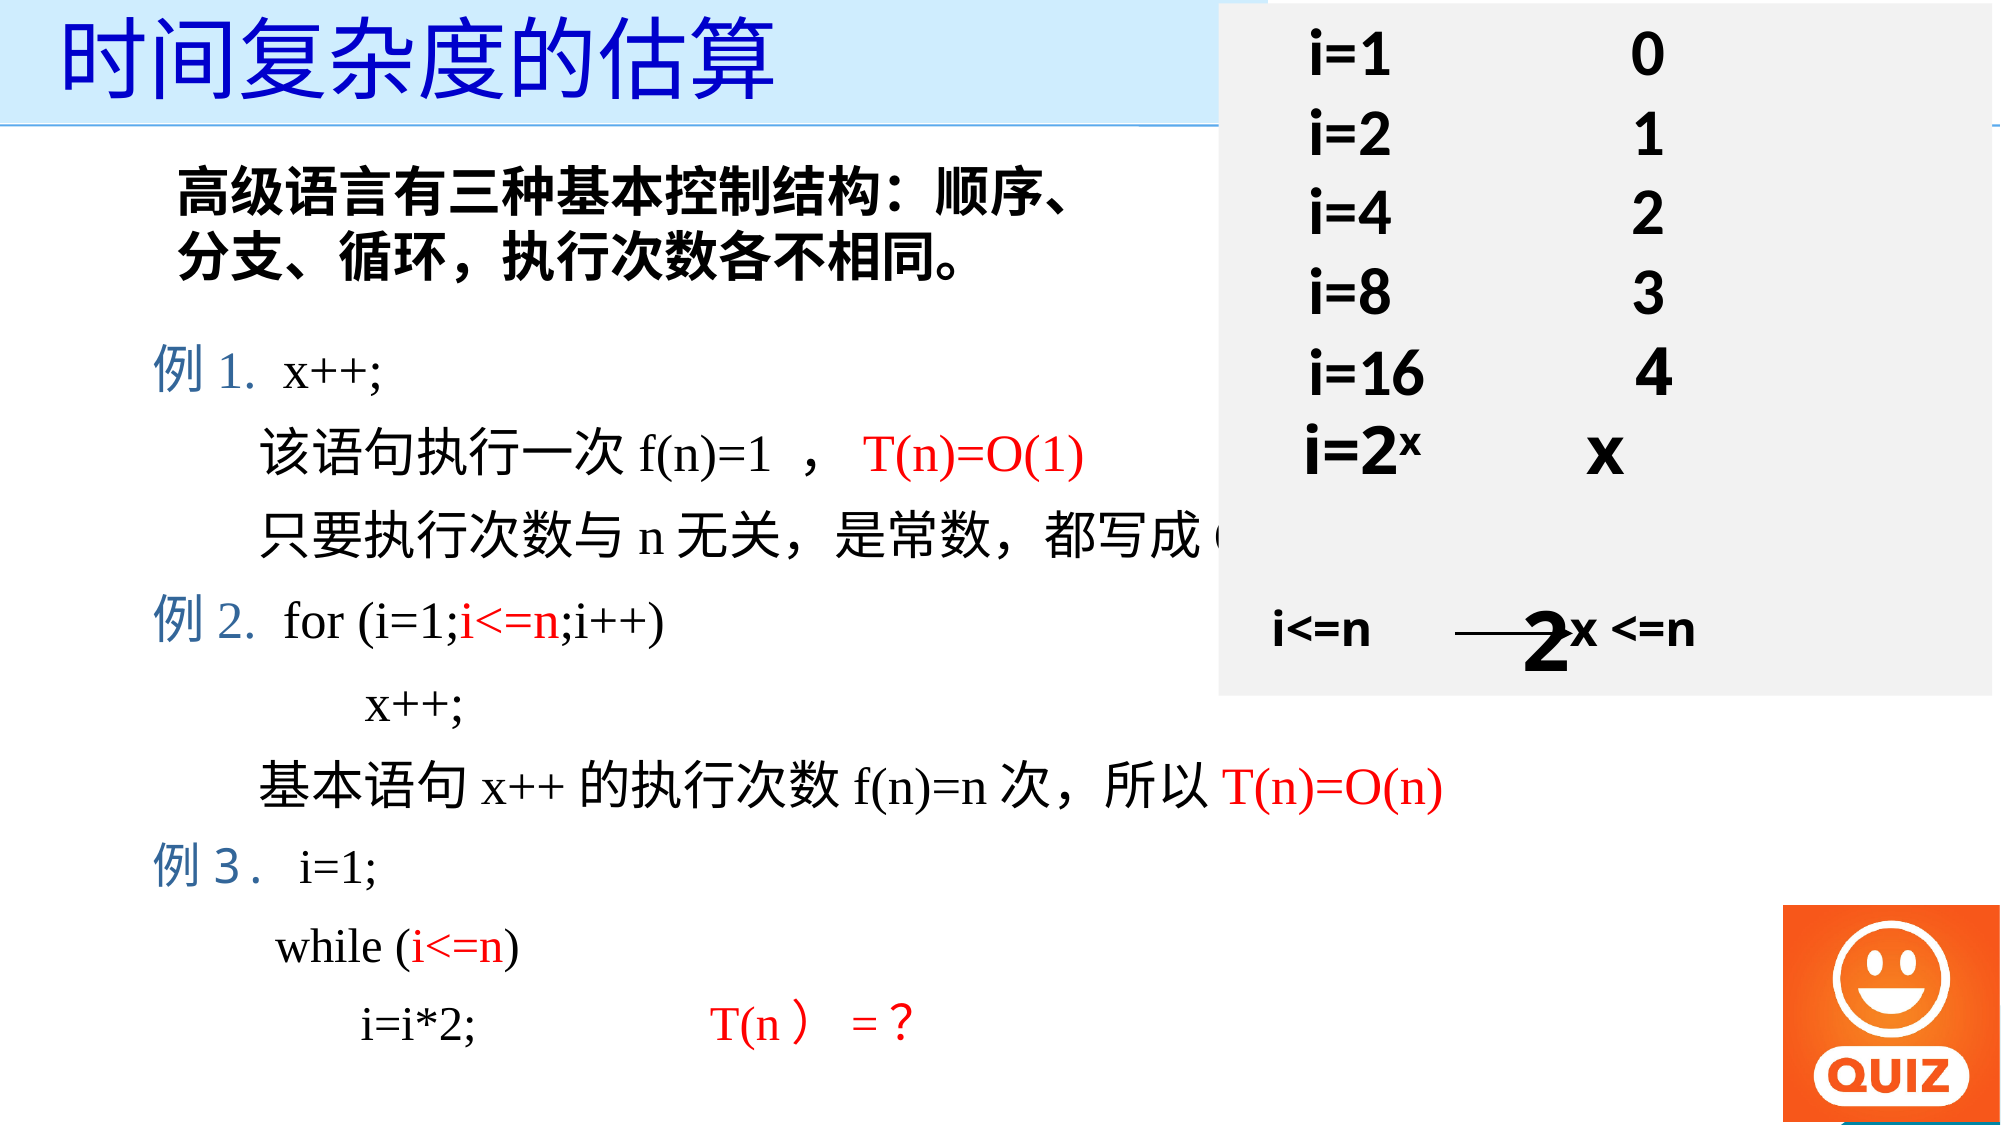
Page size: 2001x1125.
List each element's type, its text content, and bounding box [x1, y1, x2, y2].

title 时间复杂度的估算 [43, 7, 1218, 121]
text_box 高级语言有三种基本控制结构：顺序、分支、循环，执行次数各不相同。 [161, 149, 1130, 328]
list 例1. x++; 该语句执行一次f(n)=1 ，T(n)=O(1) 只要执行次数与n无关，是常数，都写成O(1)。 例2. for (i=1;i<=n;i++) x++; 基本语句x++的执行次数f(n)=n次，所以T(n)=O(n) 例3. i=1; while (i<=n) i=i*2; T(n）=？ [137, 161, 1863, 1059]
text_box [291, 23, 1012, 149]
text_box 循环次数x (f(n)) i=1 0 i=2 1 i=4 2 i=8 3 i=16 4 i=2x x i<=n 2x <=n [1218, 3, 1993, 696]
picture [1783, 904, 2001, 1122]
